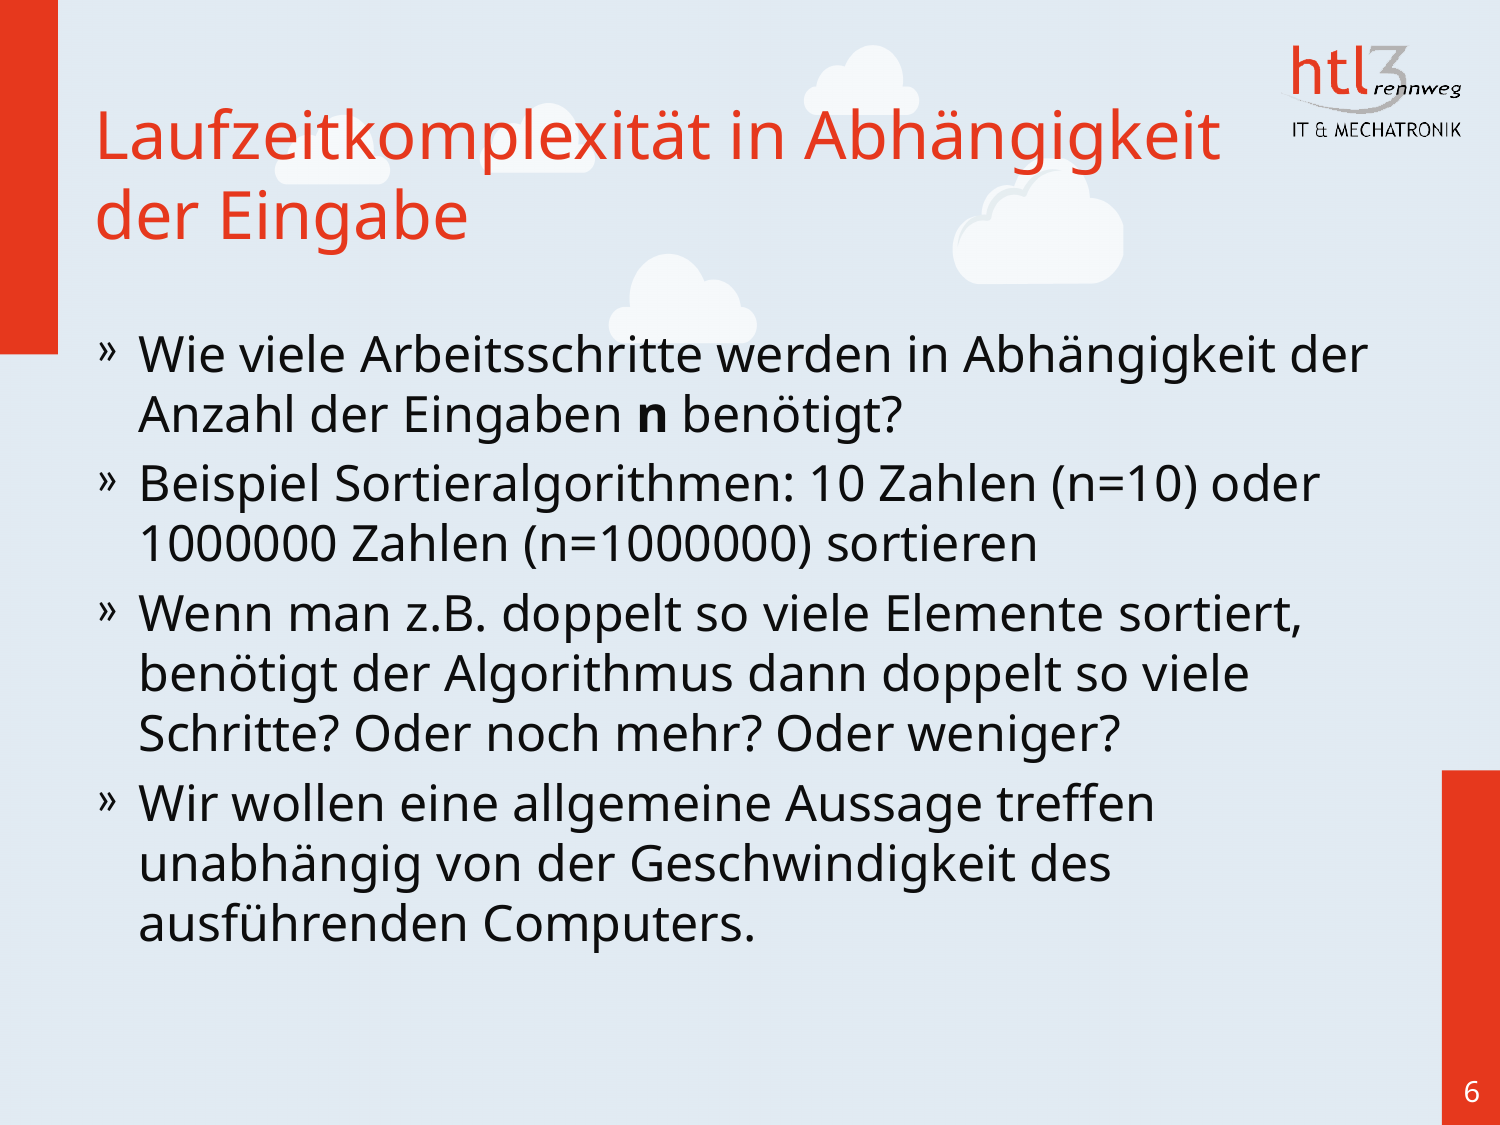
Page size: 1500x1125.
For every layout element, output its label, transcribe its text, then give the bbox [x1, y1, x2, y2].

picture [0, 0, 1500, 1125]
list Wie viele Arbeitsschritte werden in Abhängigkeit der Anzahl der Eingaben n benötigt? Beispiel Sortieralgorithmen: 10 Zahlen (n=10) oder 1000000 Zahlen (n=1000000) sortieren Wenn man z.B. doppelt so viele Elemente sortiert, benötigt der Algorithmus dann doppelt so viele Schritte? Oder noch mehr? Oder weniger? Wir wollen eine allgemeine Aussage treffen unabhängig von der Geschwindigkeit des ausführenden Computers. [79, 314, 1459, 1034]
title Laufzeitkomplexität in Abhängigkeit der Eingabe [79, 101, 1282, 244]
